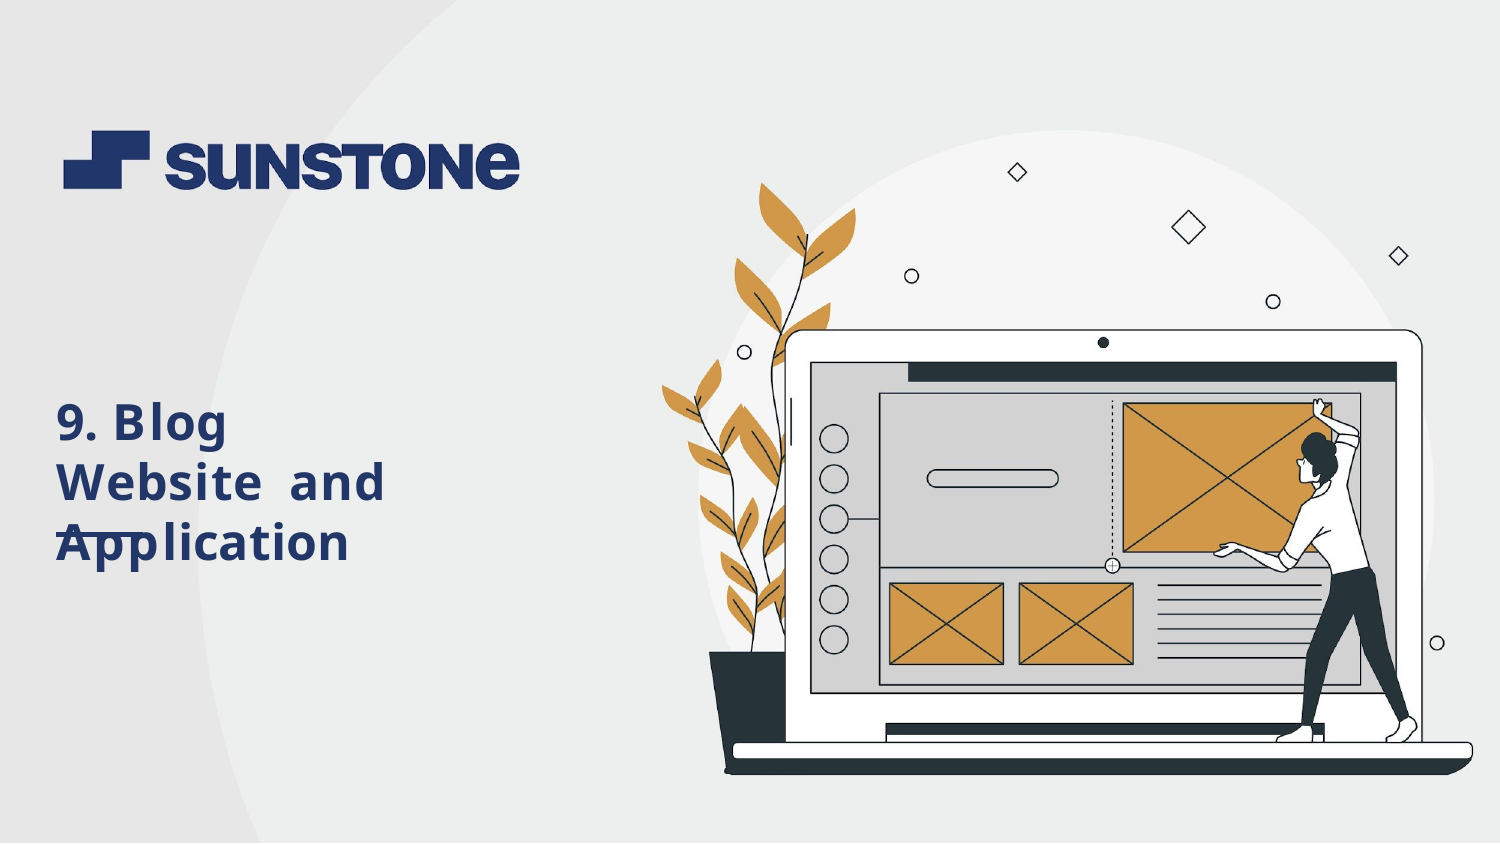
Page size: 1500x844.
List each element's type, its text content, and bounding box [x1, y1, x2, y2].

title 9. Blog Website and Application [54, 387, 433, 571]
picture [0, 0, 1500, 843]
